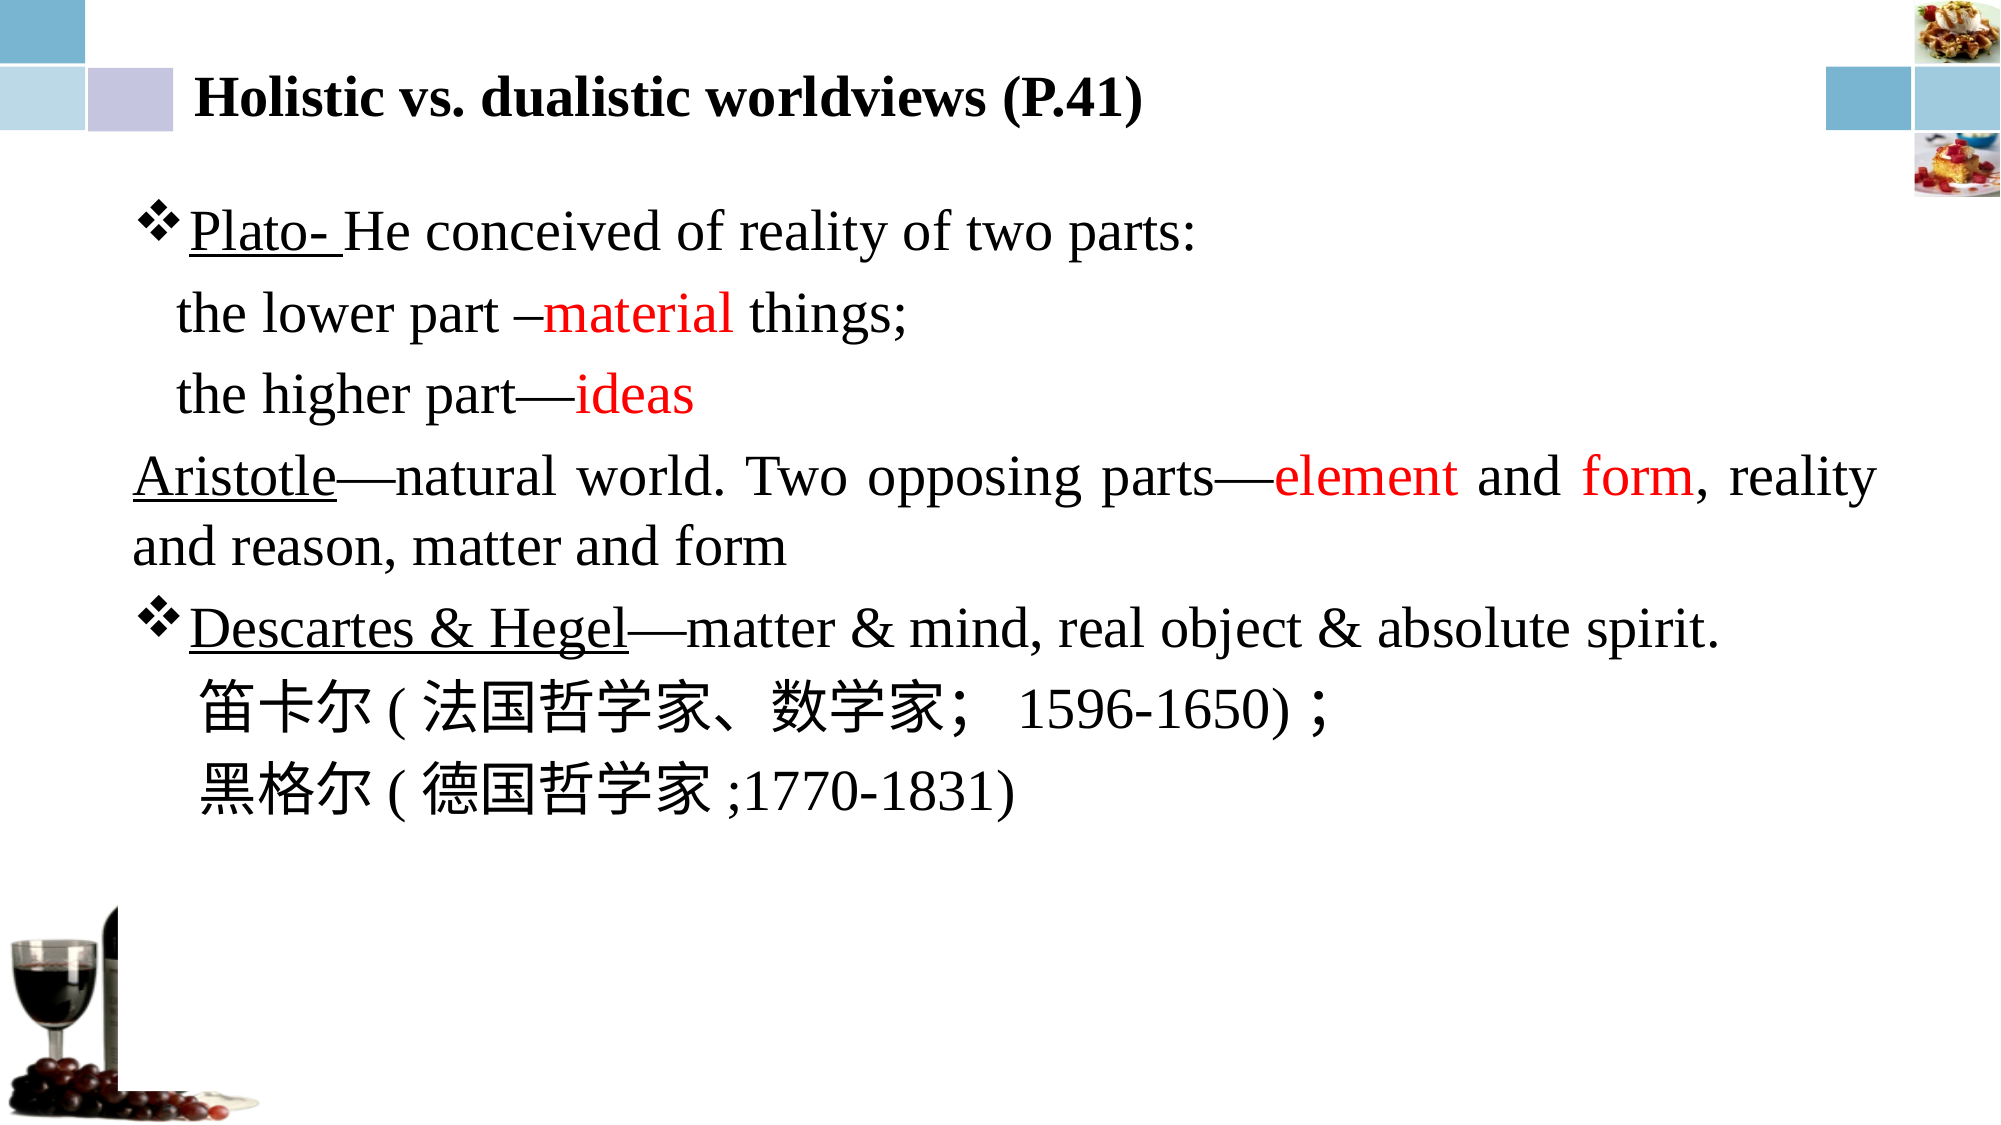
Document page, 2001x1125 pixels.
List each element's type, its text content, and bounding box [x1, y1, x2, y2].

title Holistic vs. dualistic worldviews (P.41) [178, 46, 1801, 140]
picture [0, 824, 264, 1125]
picture [1914, 0, 2000, 63]
list Plato- He conceived of reality of two parts: the lower part –material things; the higher part—ideas Aristotle—natural world. Two opposing parts—element and form, reality and reason, matter and form Descartes & Hegel—matter & mind, real object & absolute spirit. 笛卡尔(法国哲学家、数学家；1596-1650)； 黑格尔(德国哲学家;1770-1831) [117, 184, 1894, 1092]
picture [1914, 133, 2000, 197]
